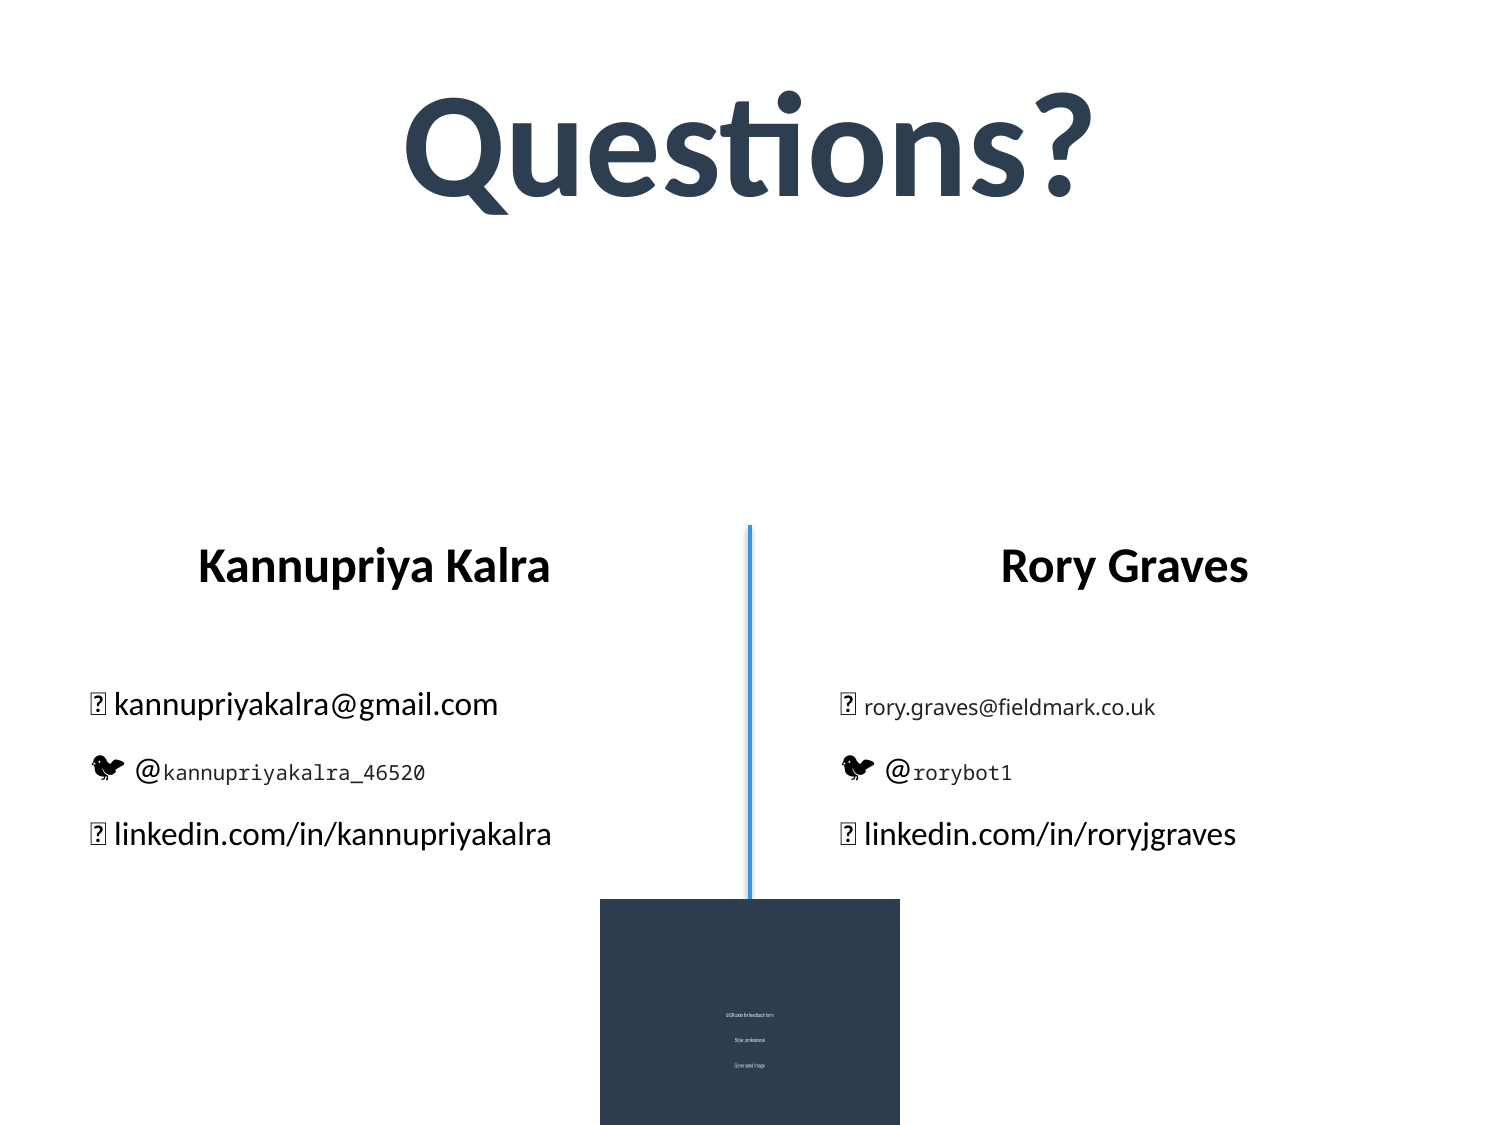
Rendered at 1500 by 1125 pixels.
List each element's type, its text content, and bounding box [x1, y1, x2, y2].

text_box 📧 kannupriyakalra@gmail.com 🐦 @kannupriyakalra_46520 💼 linkedin.com/in/kannupriyakalra [74, 629, 675, 860]
text_box Kannupriya Kalra [74, 524, 675, 600]
text_box 📧 rory.graves@fieldmark.co.uk 🐦 @rorybot1 💼 linkedin.com/in/roryjgraves [824, 629, 1425, 860]
text_box Questions? [74, 38, 1425, 234]
text_box Rory Graves [824, 524, 1425, 600]
picture [599, 899, 901, 1125]
